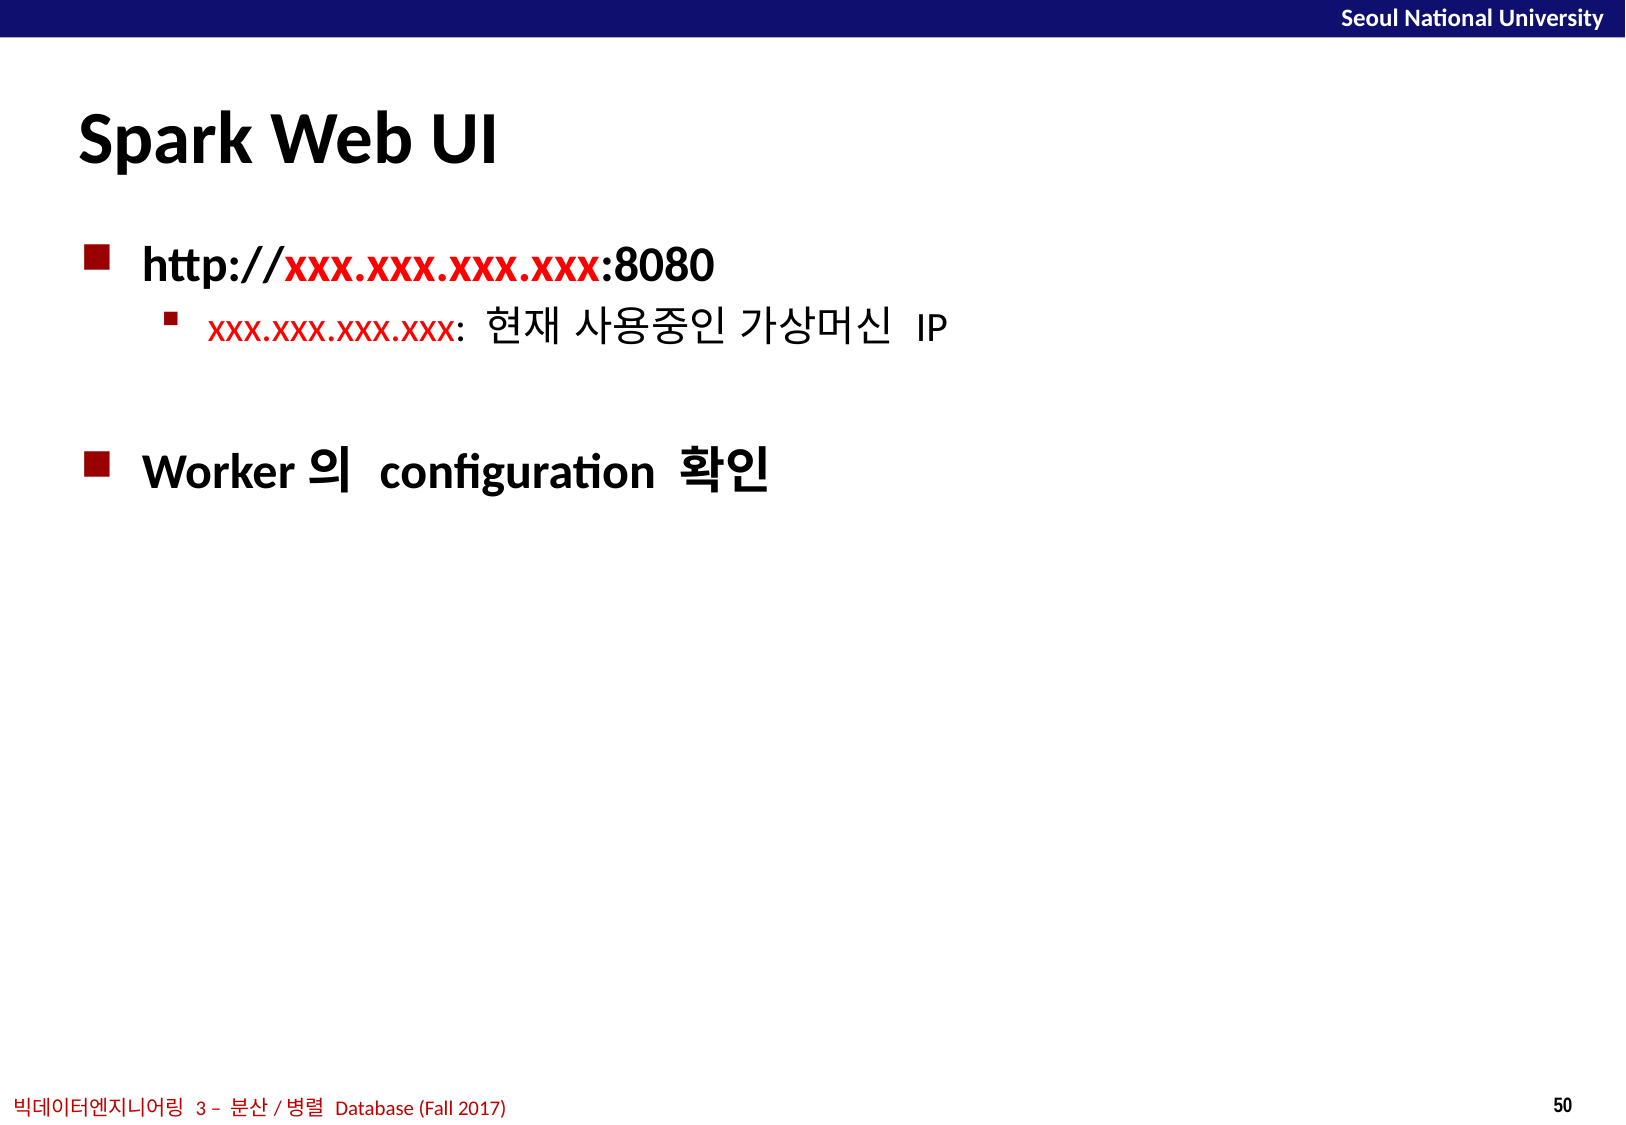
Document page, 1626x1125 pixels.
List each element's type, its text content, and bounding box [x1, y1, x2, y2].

title Spark Web UI [63, 71, 1413, 197]
list http://xxx.xxx.xxx.xxx:8080 xxx.xxx.xxx.xxx: 현재 사용중인 가상머신 IP Worker의 configuration 확인 [70, 223, 1474, 1040]
